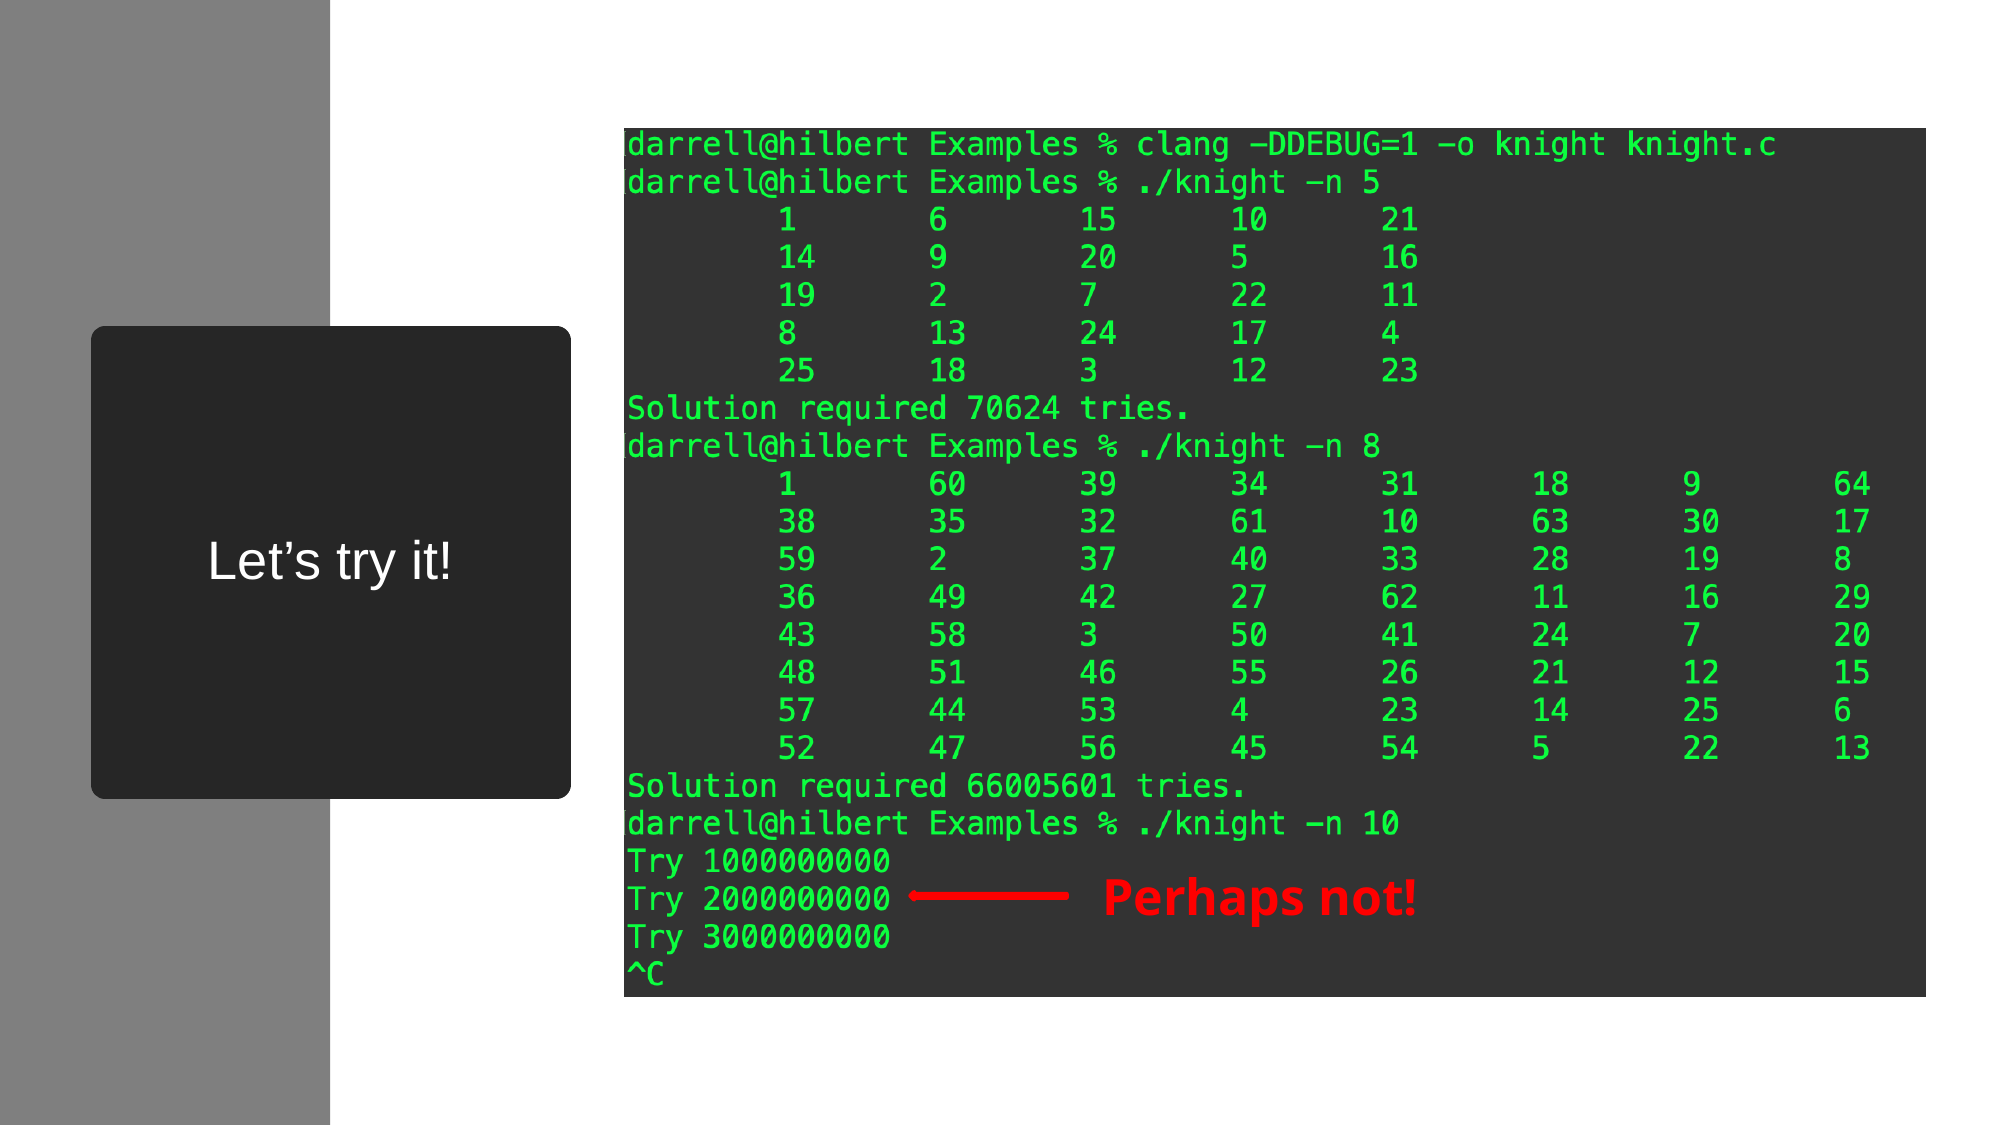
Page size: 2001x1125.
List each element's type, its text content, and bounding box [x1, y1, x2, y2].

text_box [0, 0, 332, 1125]
picture [624, 128, 1926, 997]
title Let’s try it! [105, 340, 557, 785]
text_box [332, 0, 2000, 1125]
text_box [910, 857, 1674, 935]
